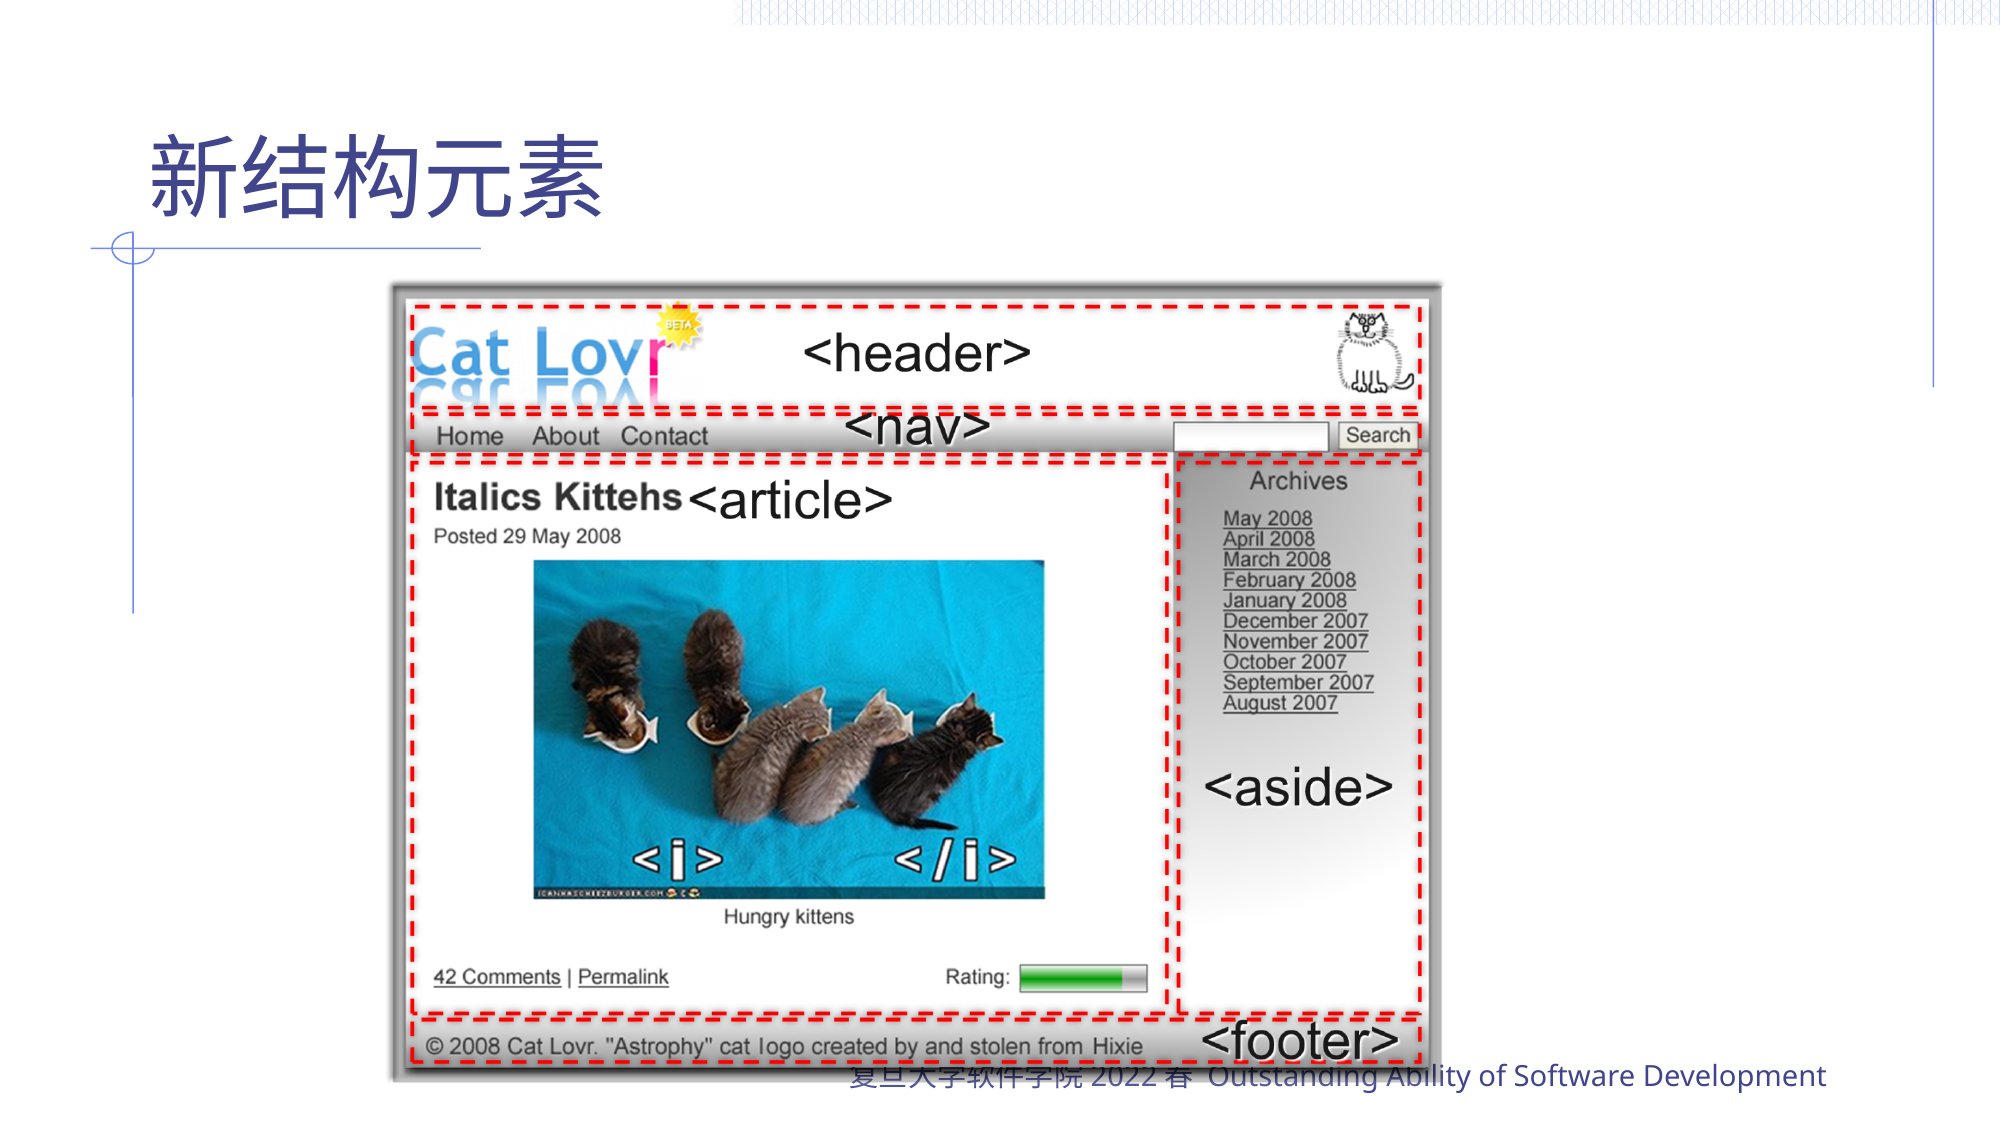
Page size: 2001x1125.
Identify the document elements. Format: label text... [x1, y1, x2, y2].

picture [385, 278, 1450, 1109]
title 新结构元素 [133, 50, 1834, 238]
